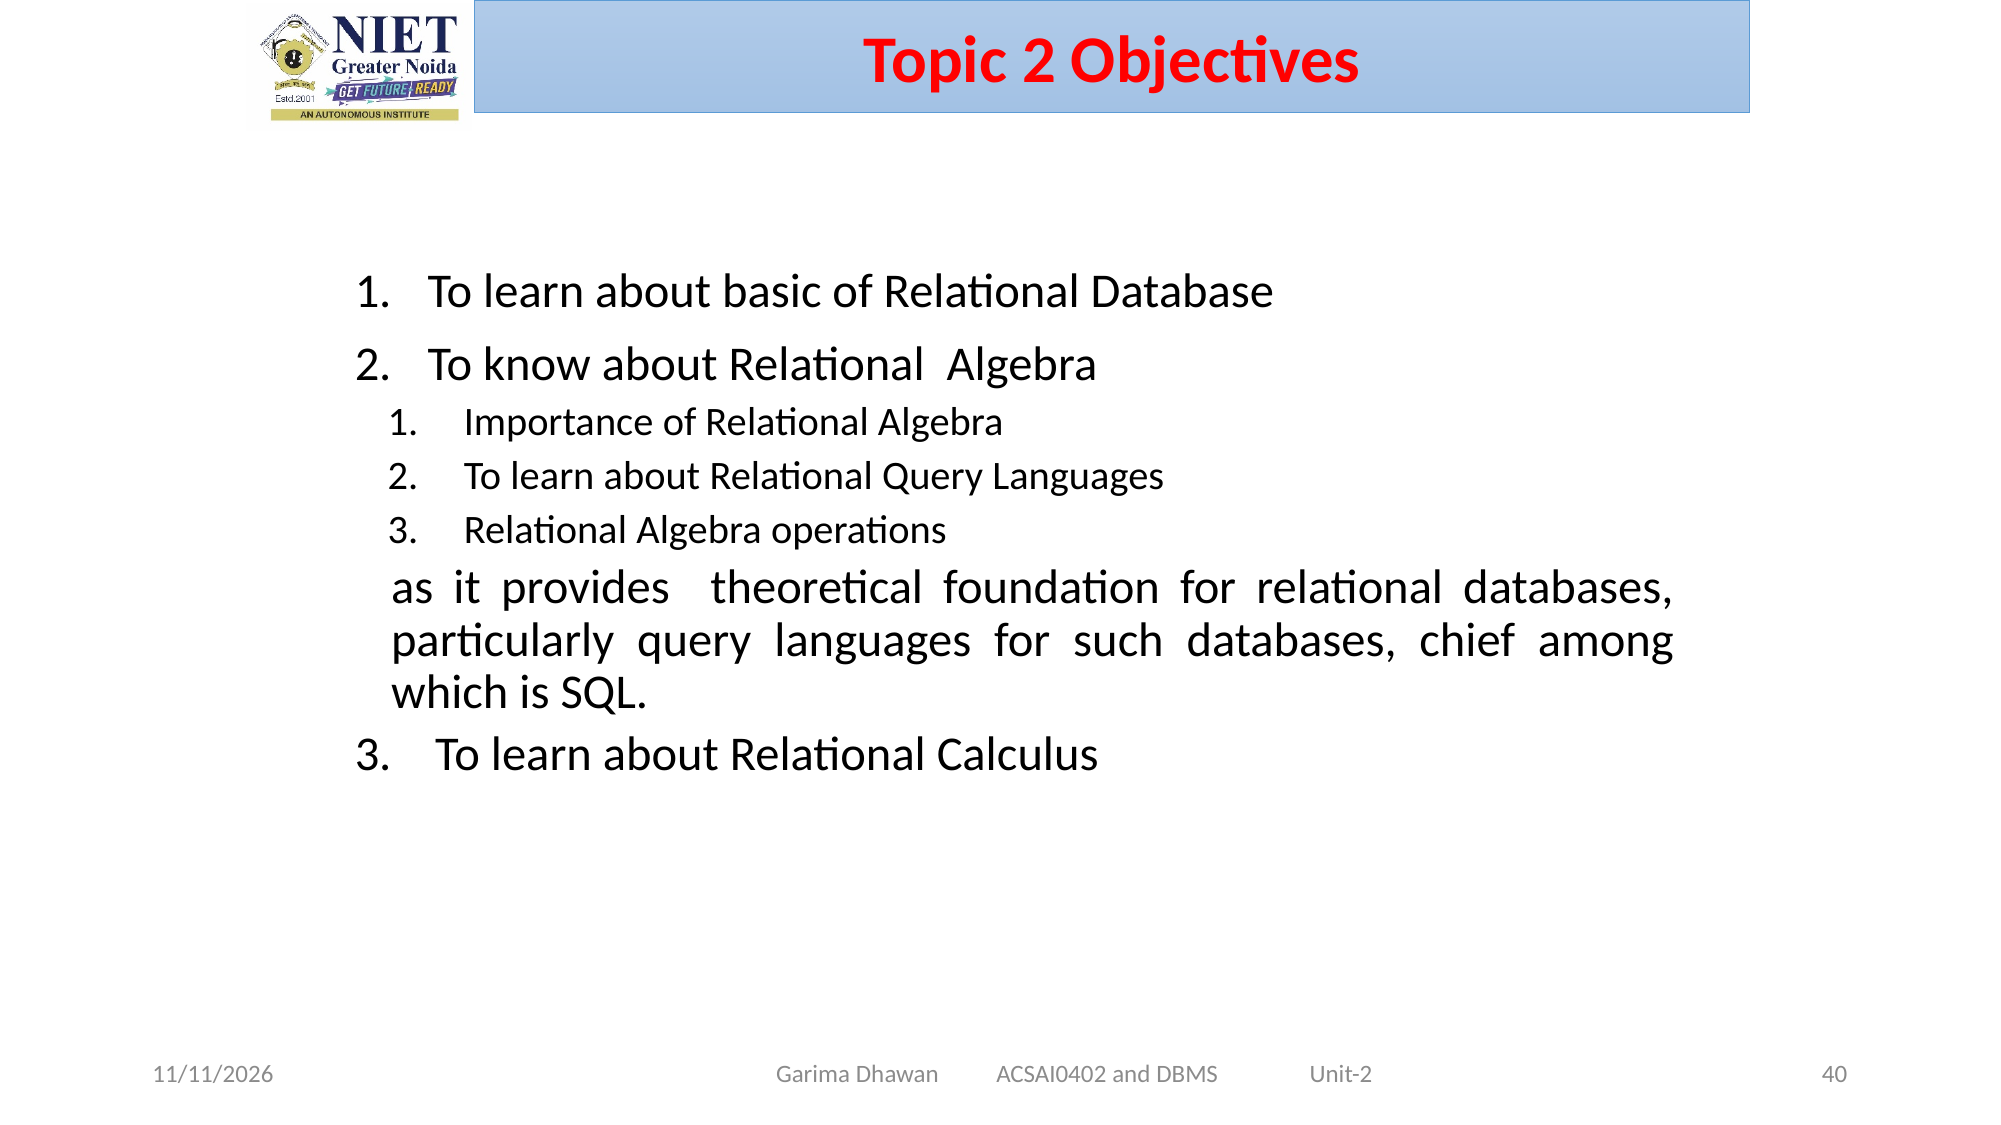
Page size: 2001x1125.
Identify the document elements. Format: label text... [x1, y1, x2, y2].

slide_number 40 [1412, 1042, 1863, 1103]
footer Garima Dhawan ACSAI0402 and DBMS Unit-2 [662, 1042, 1412, 1103]
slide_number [137, 1042, 588, 1103]
list To learn about basic of Relational Database To know about Relational Algebra Importance of Relational Algebra To learn about Relational Query Languages Relational Algebra operations as it provides theoretical foundation for relational databases, particularly query languages for such databases, chief among which is SQL. 3. To learn about Relational Calculus [339, 180, 1690, 1043]
text_box Topic 2 Objectives [474, 0, 1750, 113]
picture [246, 3, 472, 131]
